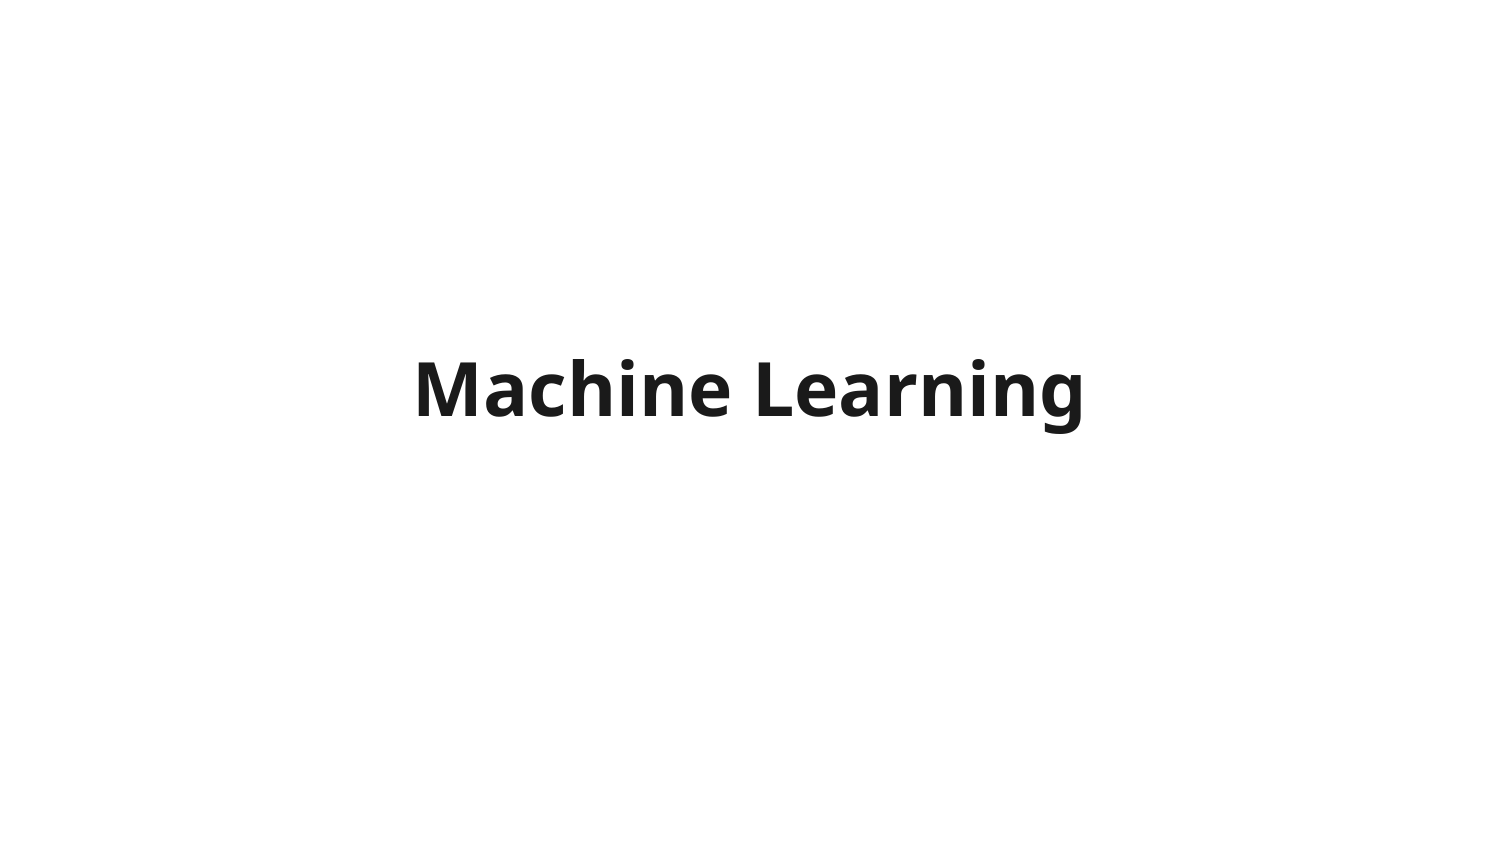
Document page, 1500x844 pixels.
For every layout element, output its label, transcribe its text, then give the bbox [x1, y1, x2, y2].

title Machine Learning [0, 141, 1500, 632]
